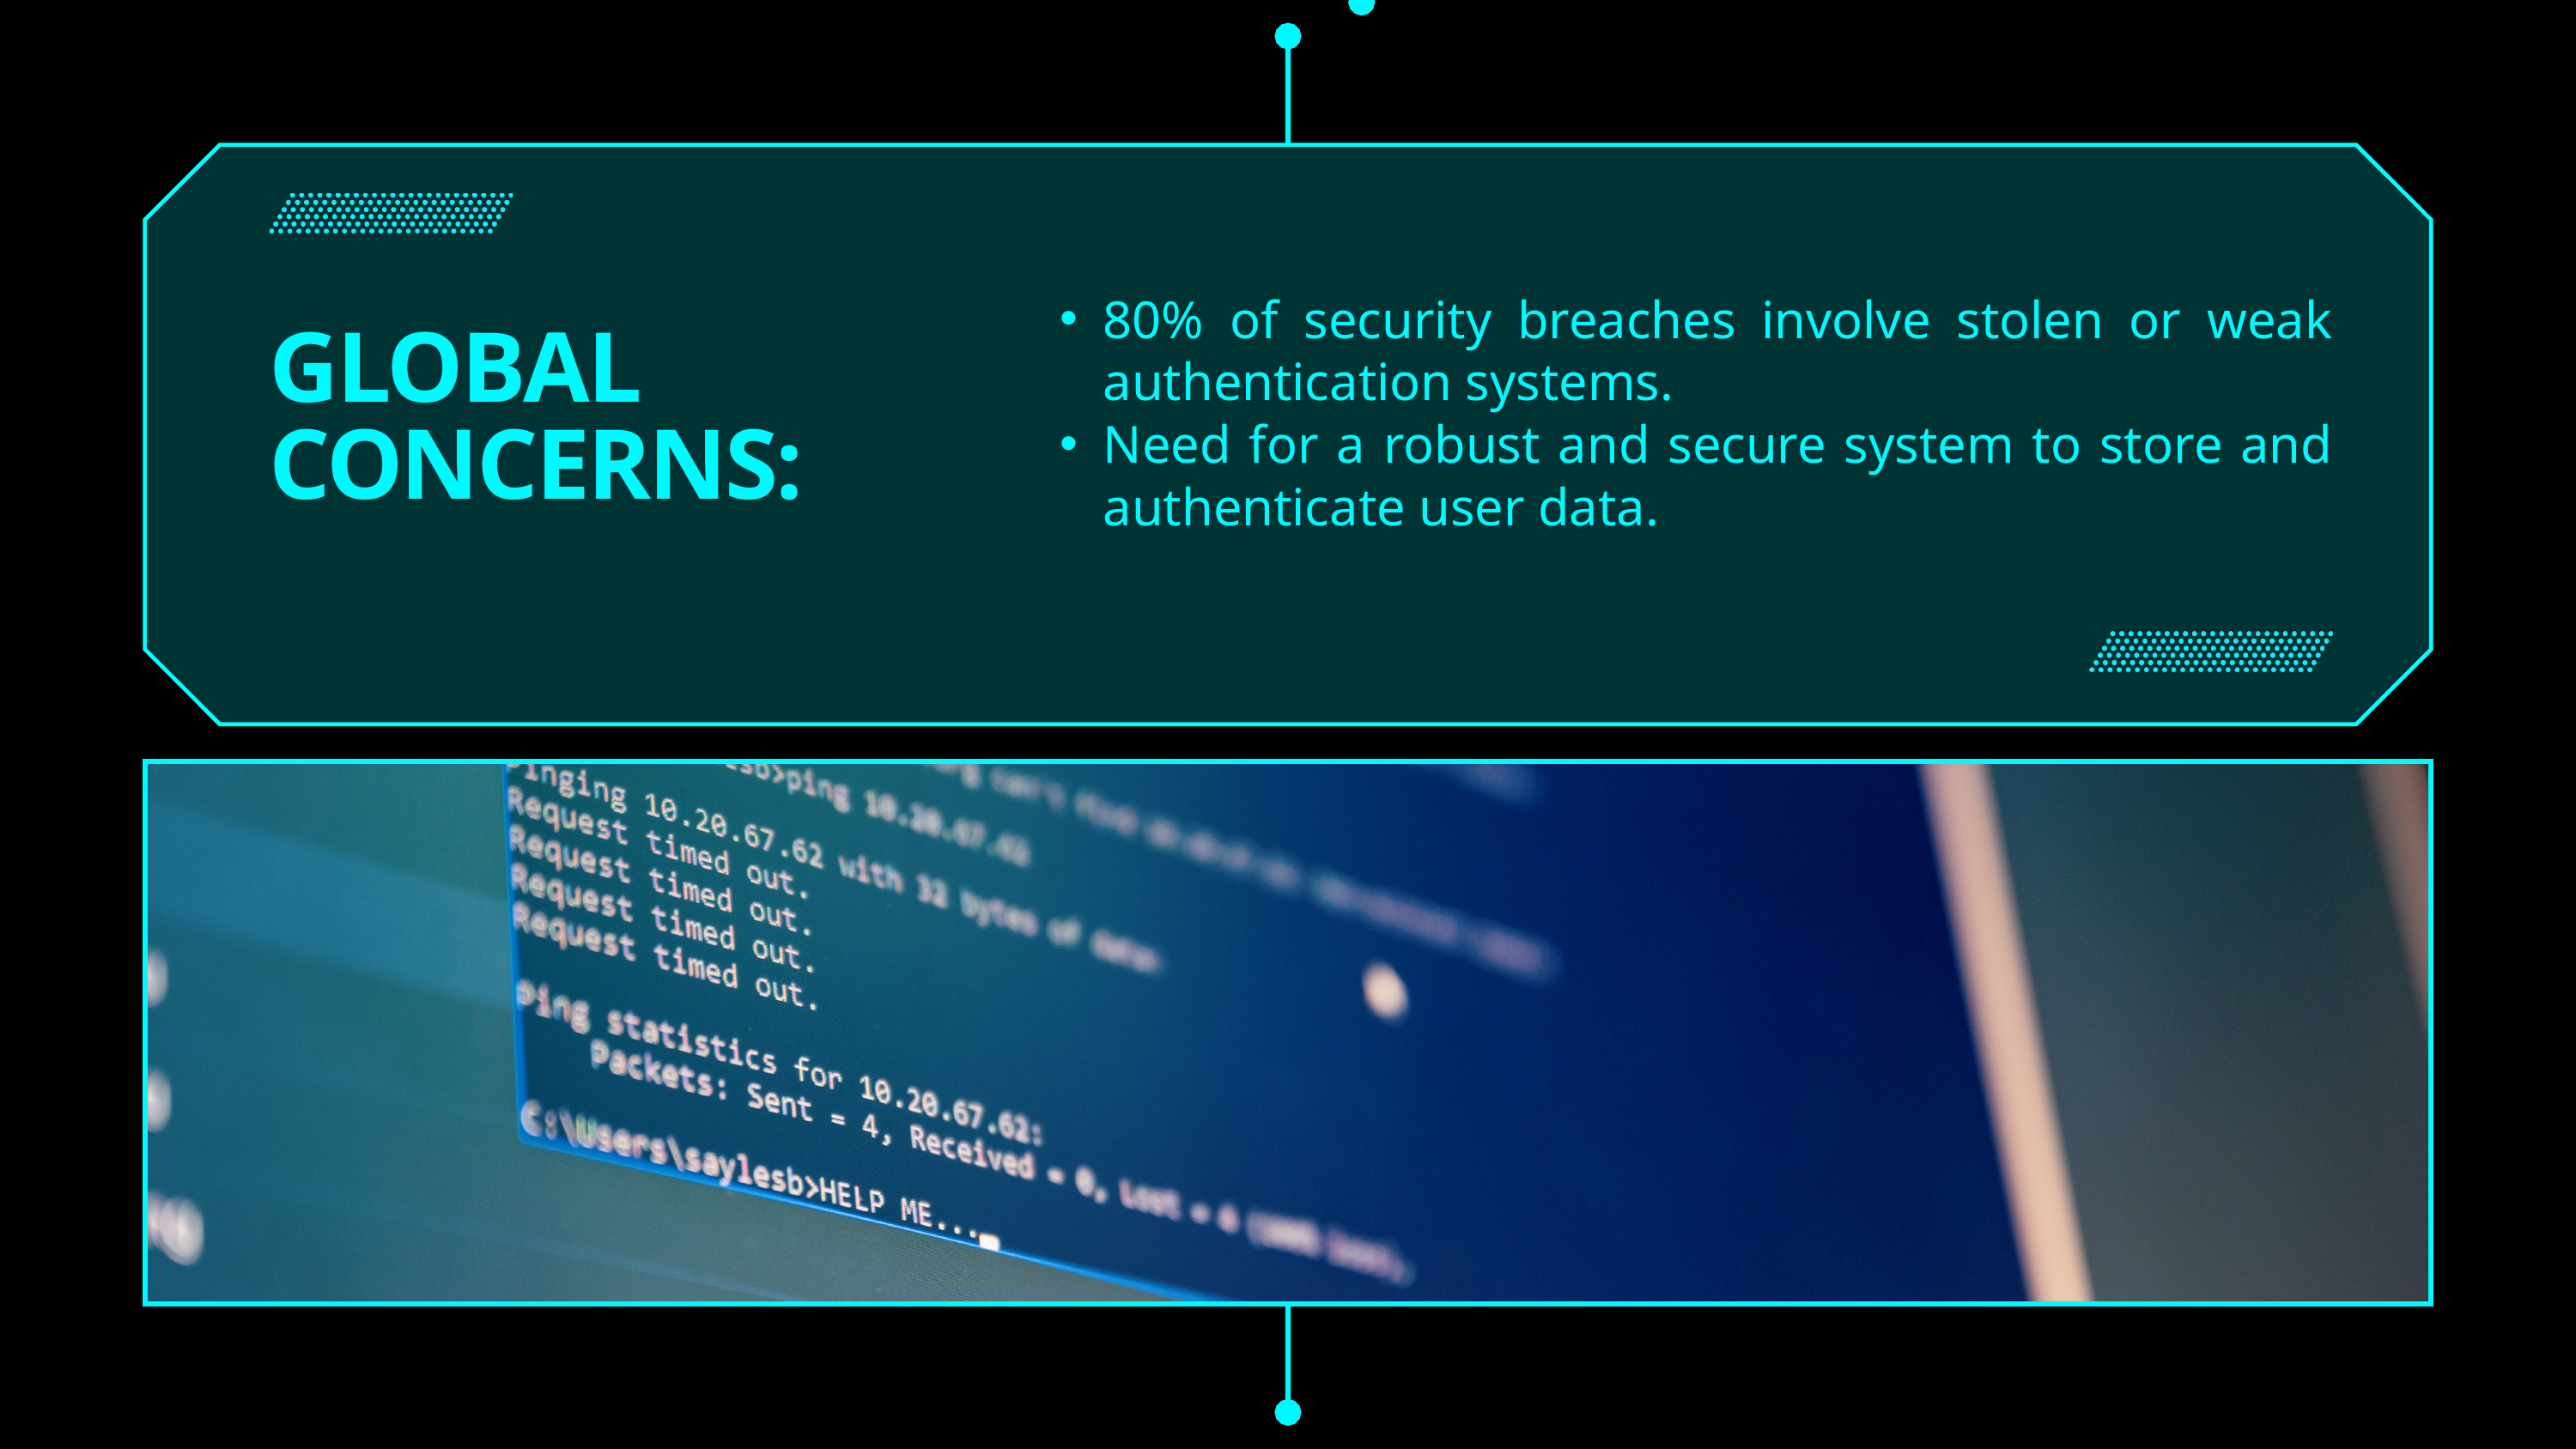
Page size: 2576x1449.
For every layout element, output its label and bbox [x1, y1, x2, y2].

text_box [144, 144, 2432, 724]
text_box [1279, 1313, 1297, 1422]
text_box [1352, 0, 1371, 11]
text_box [1279, 27, 1297, 142]
text_box [144, 761, 2432, 1304]
